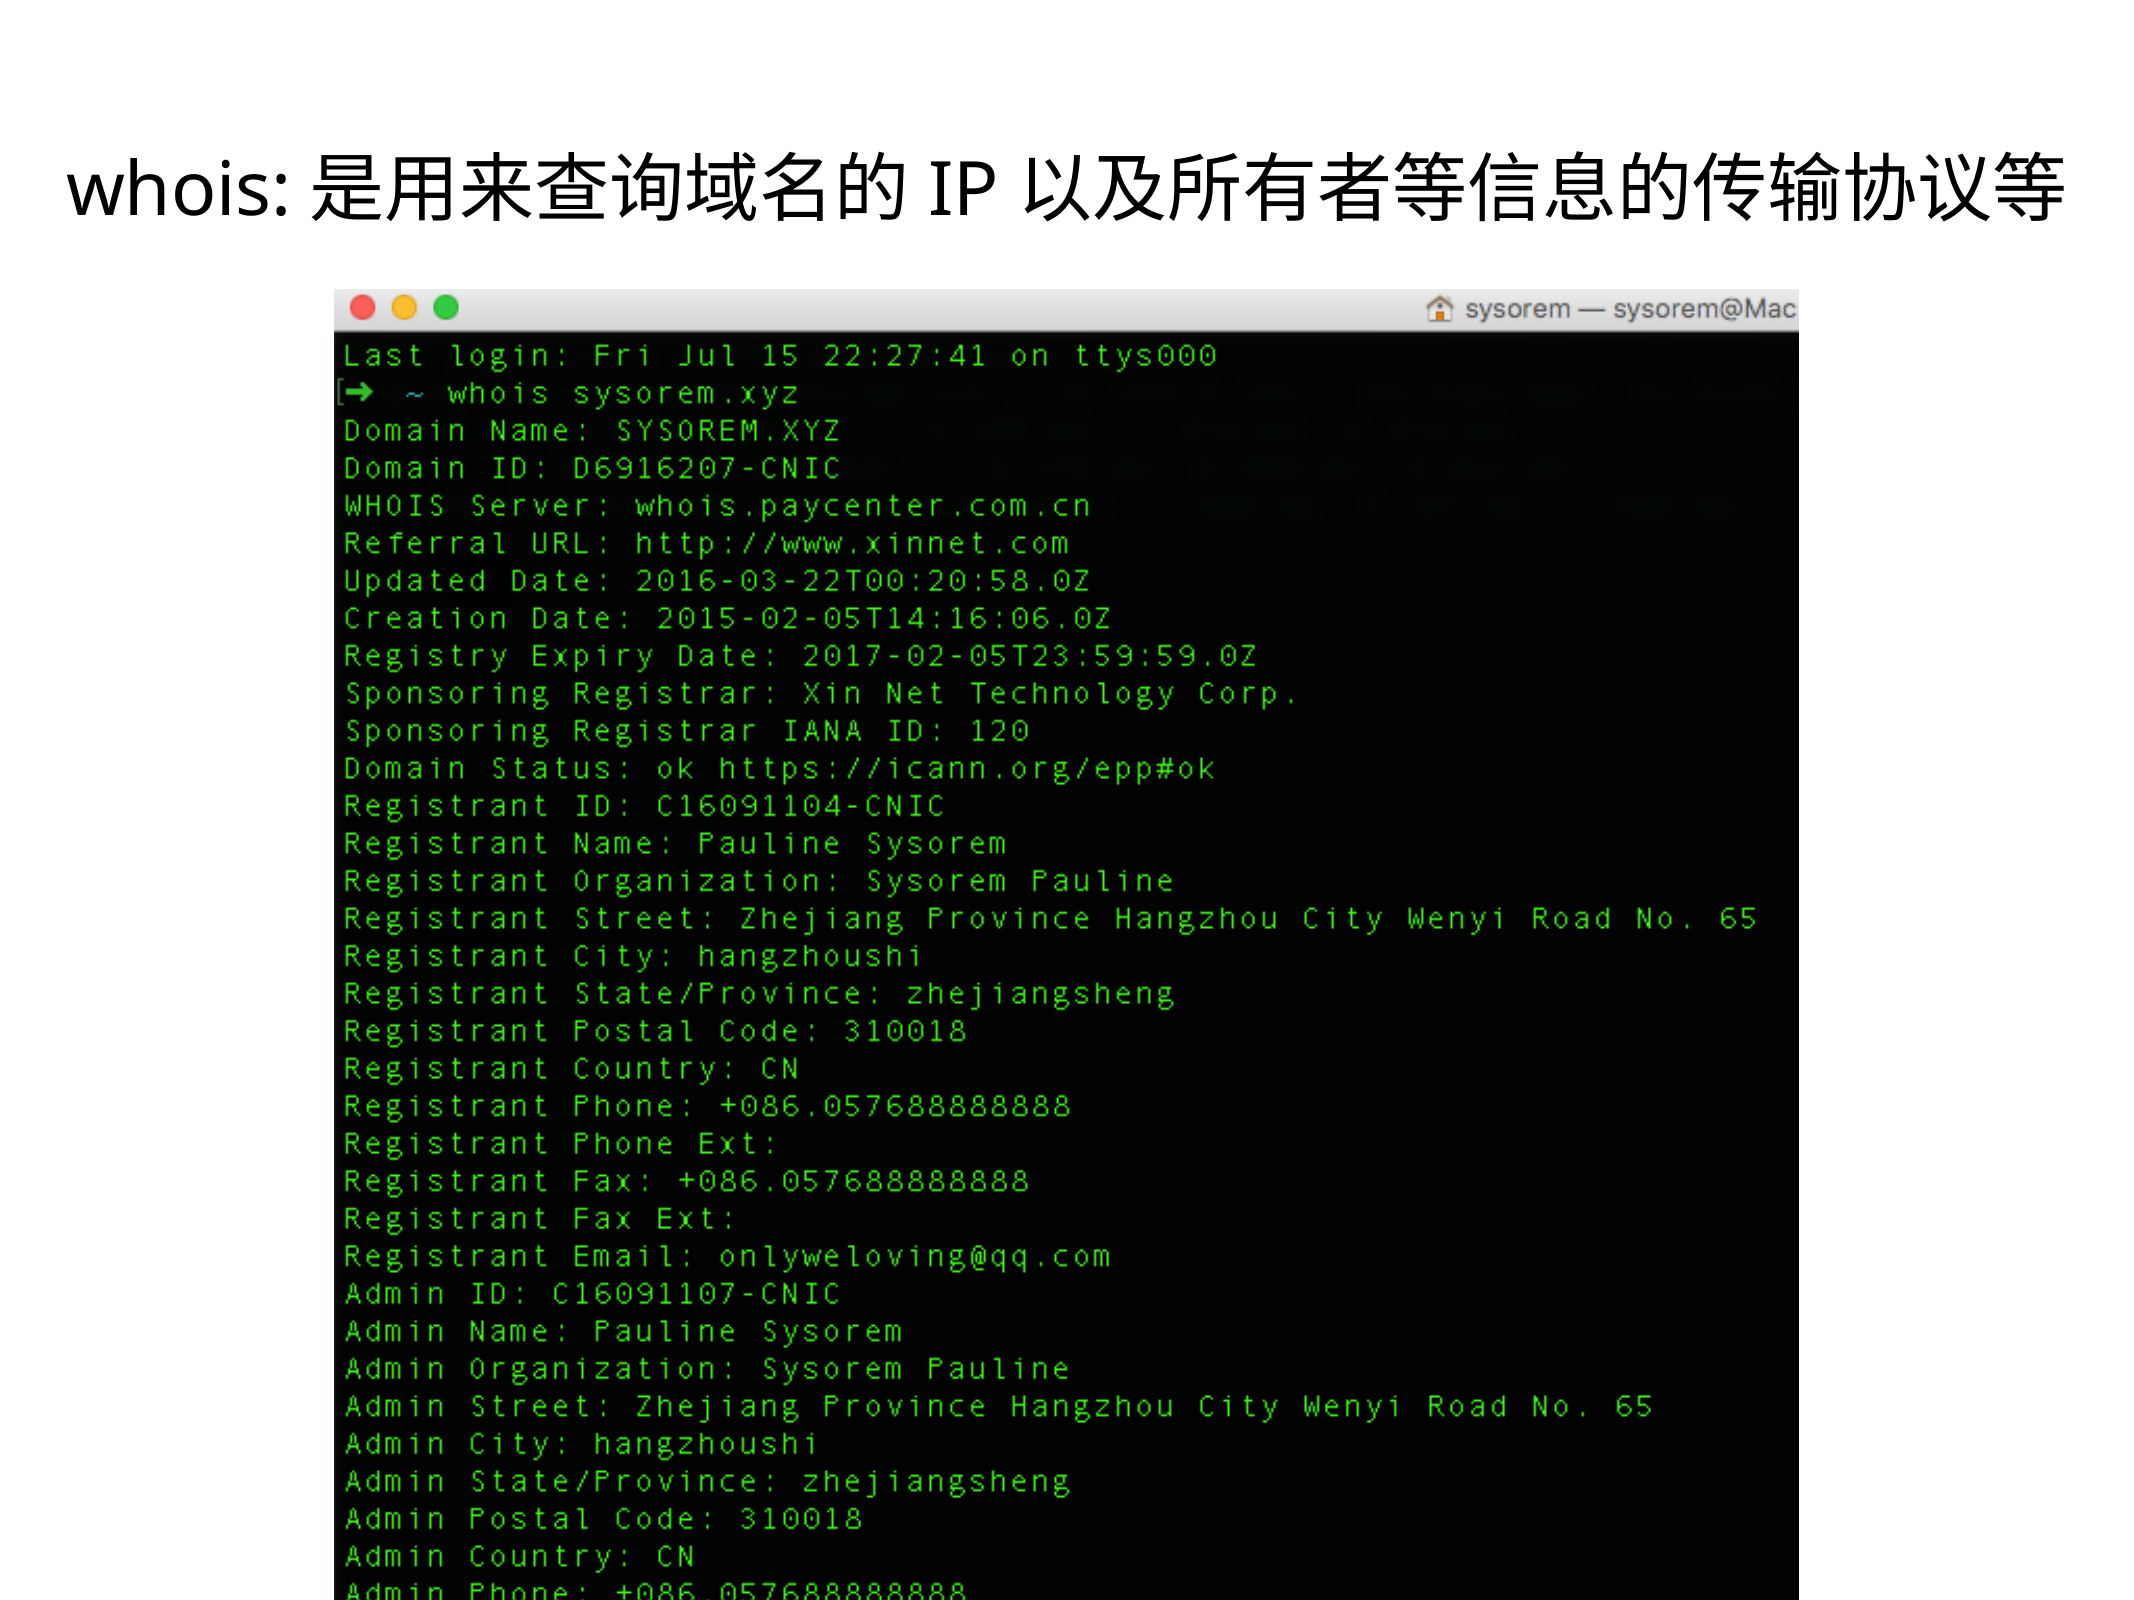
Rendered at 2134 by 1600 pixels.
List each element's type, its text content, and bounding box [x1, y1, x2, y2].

text_box whois:是用来查询域名的IP以及所有者等信息的传输协议等 [57, 131, 2076, 239]
picture [334, 289, 1800, 1600]
